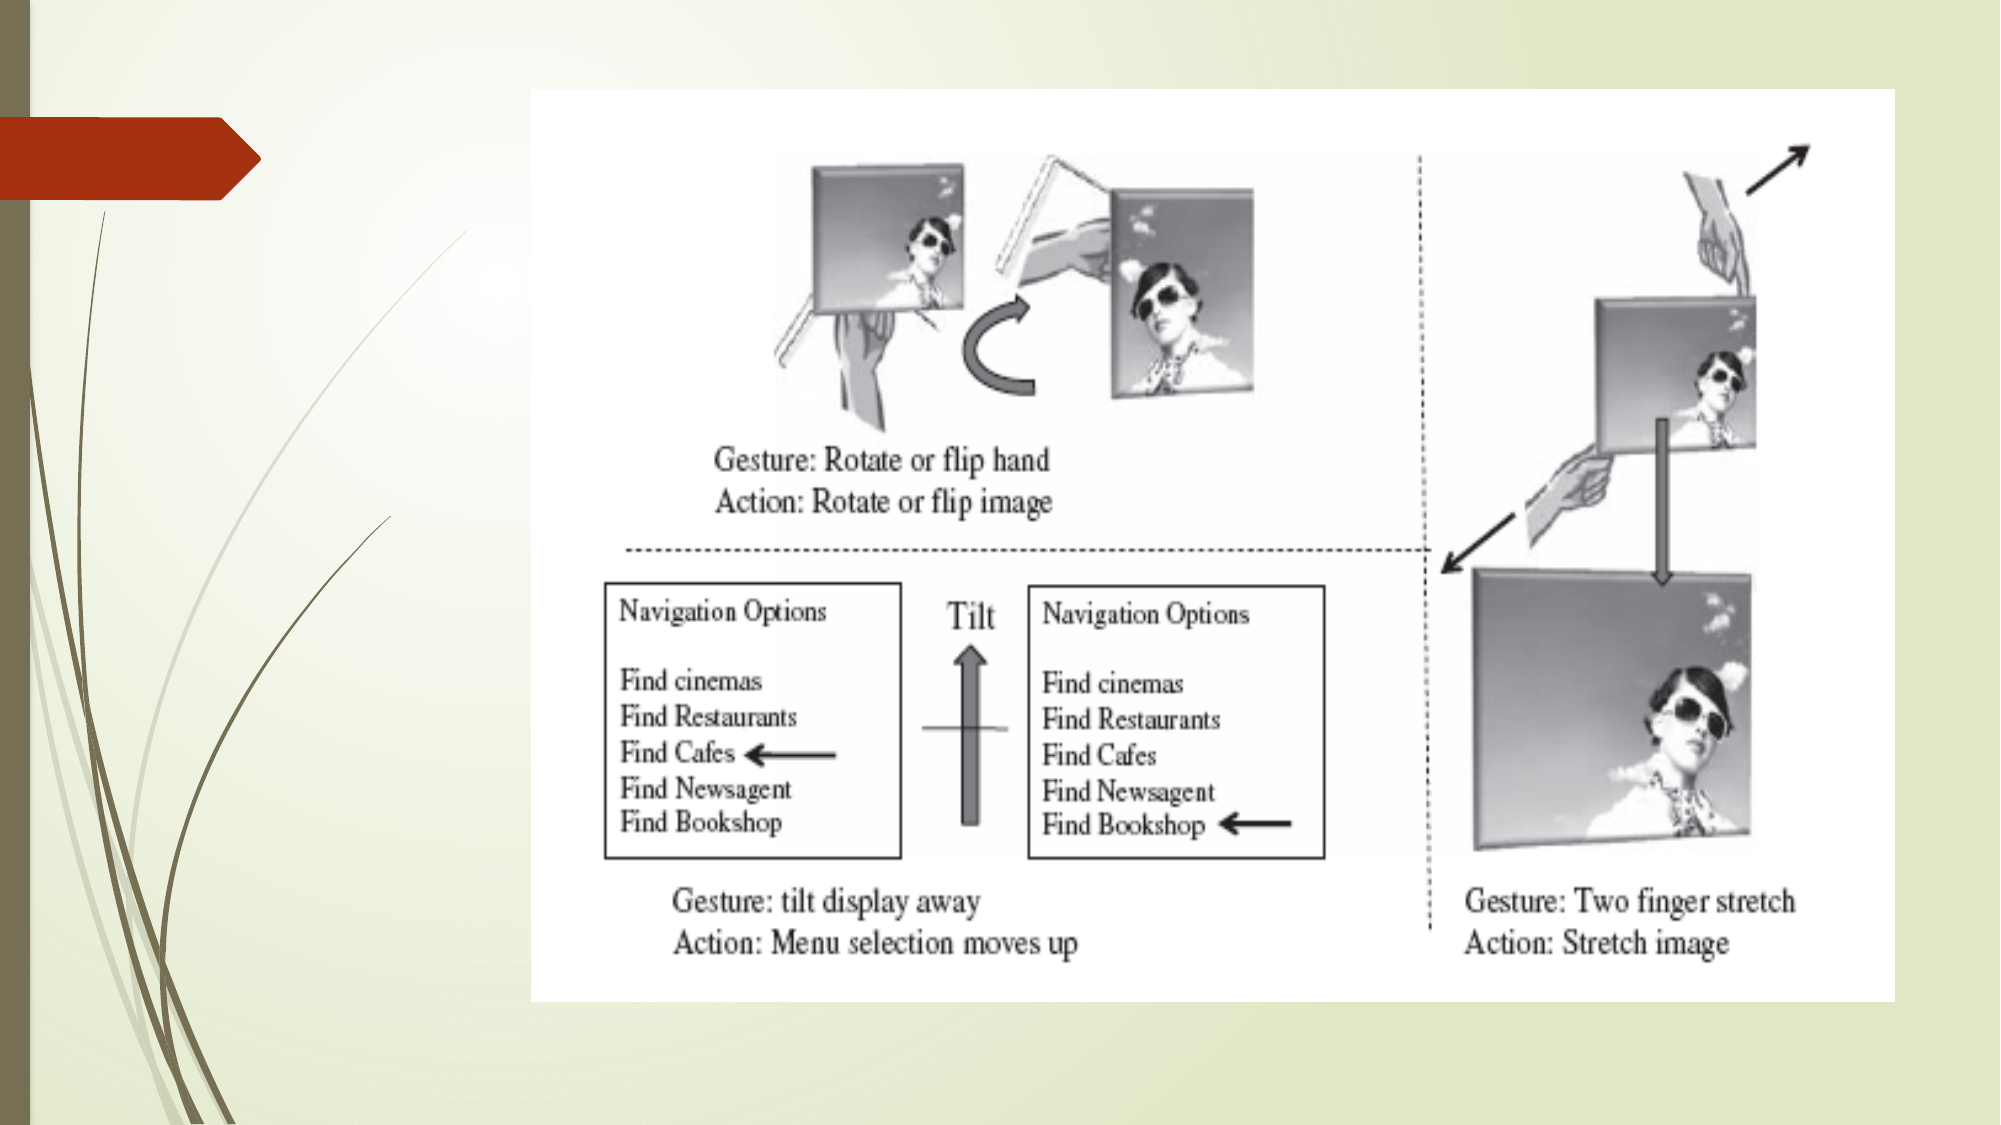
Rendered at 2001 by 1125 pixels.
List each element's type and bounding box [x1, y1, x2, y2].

list [531, 89, 1895, 1003]
